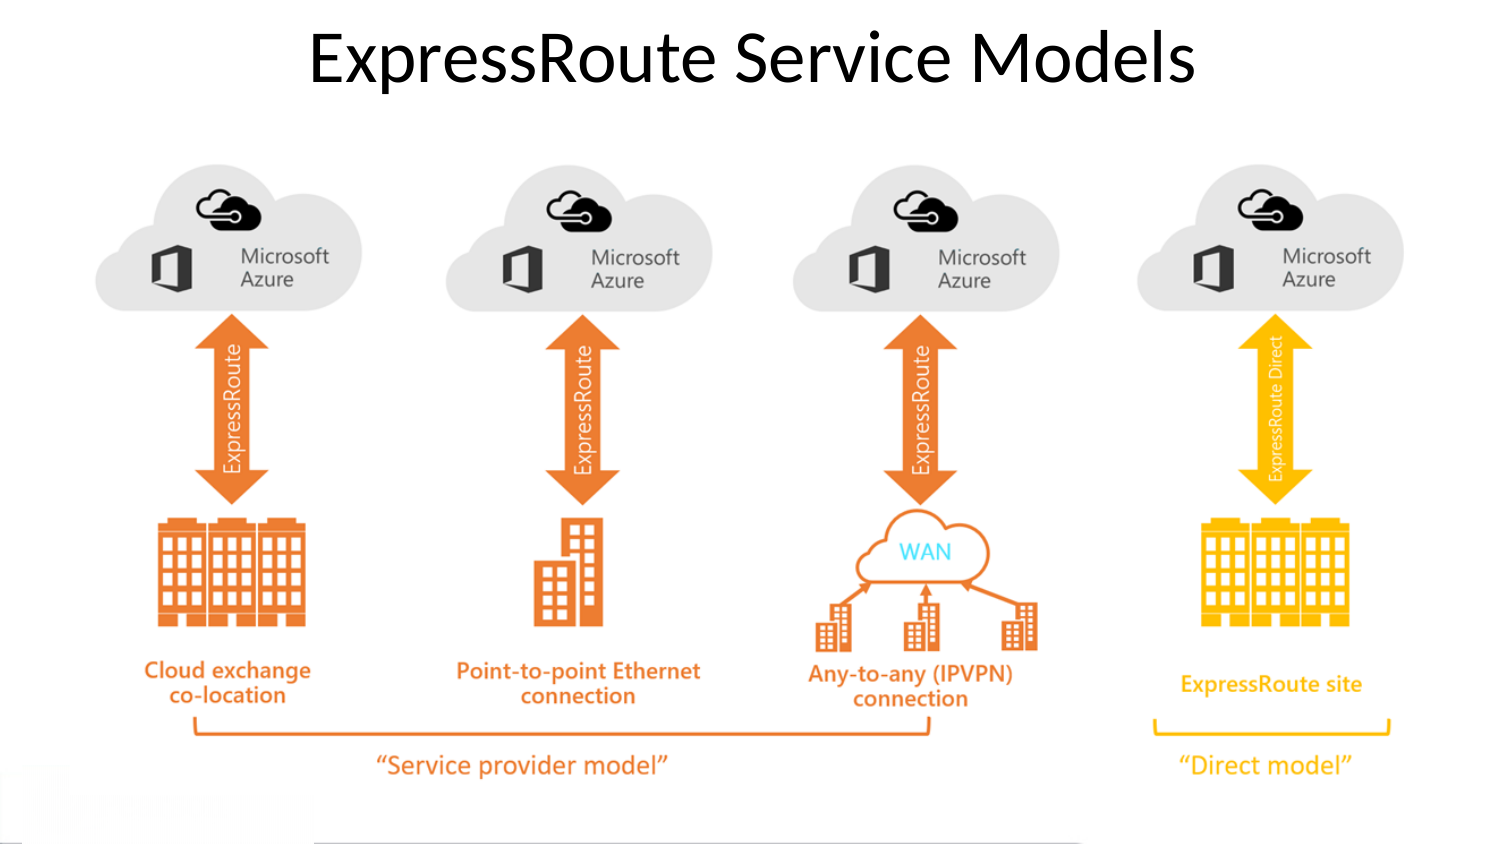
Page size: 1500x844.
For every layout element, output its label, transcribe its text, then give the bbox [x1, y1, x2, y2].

title ExpressRoute Service Models [133, 0, 1372, 92]
picture [0, 0, 1500, 844]
